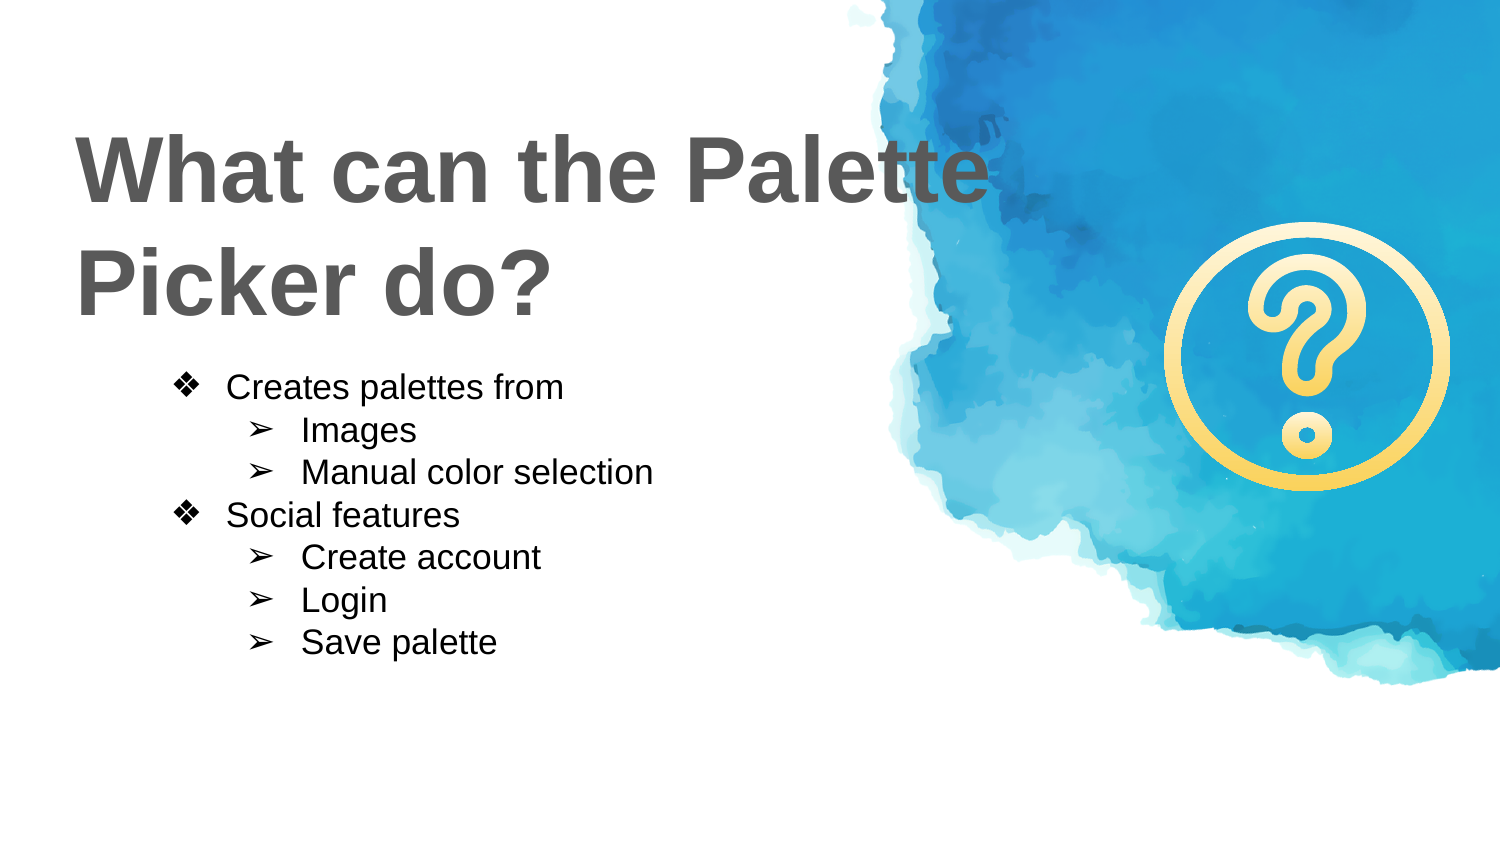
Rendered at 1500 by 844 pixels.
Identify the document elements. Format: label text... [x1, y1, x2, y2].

title What can the Palette Picker do? [60, 8, 1165, 349]
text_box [1164, 221, 1451, 492]
subtitle Creates palettes from Images Manual color selection Social features Create account Login Save palette [135, 349, 1193, 747]
picture [0, 0, 1500, 844]
